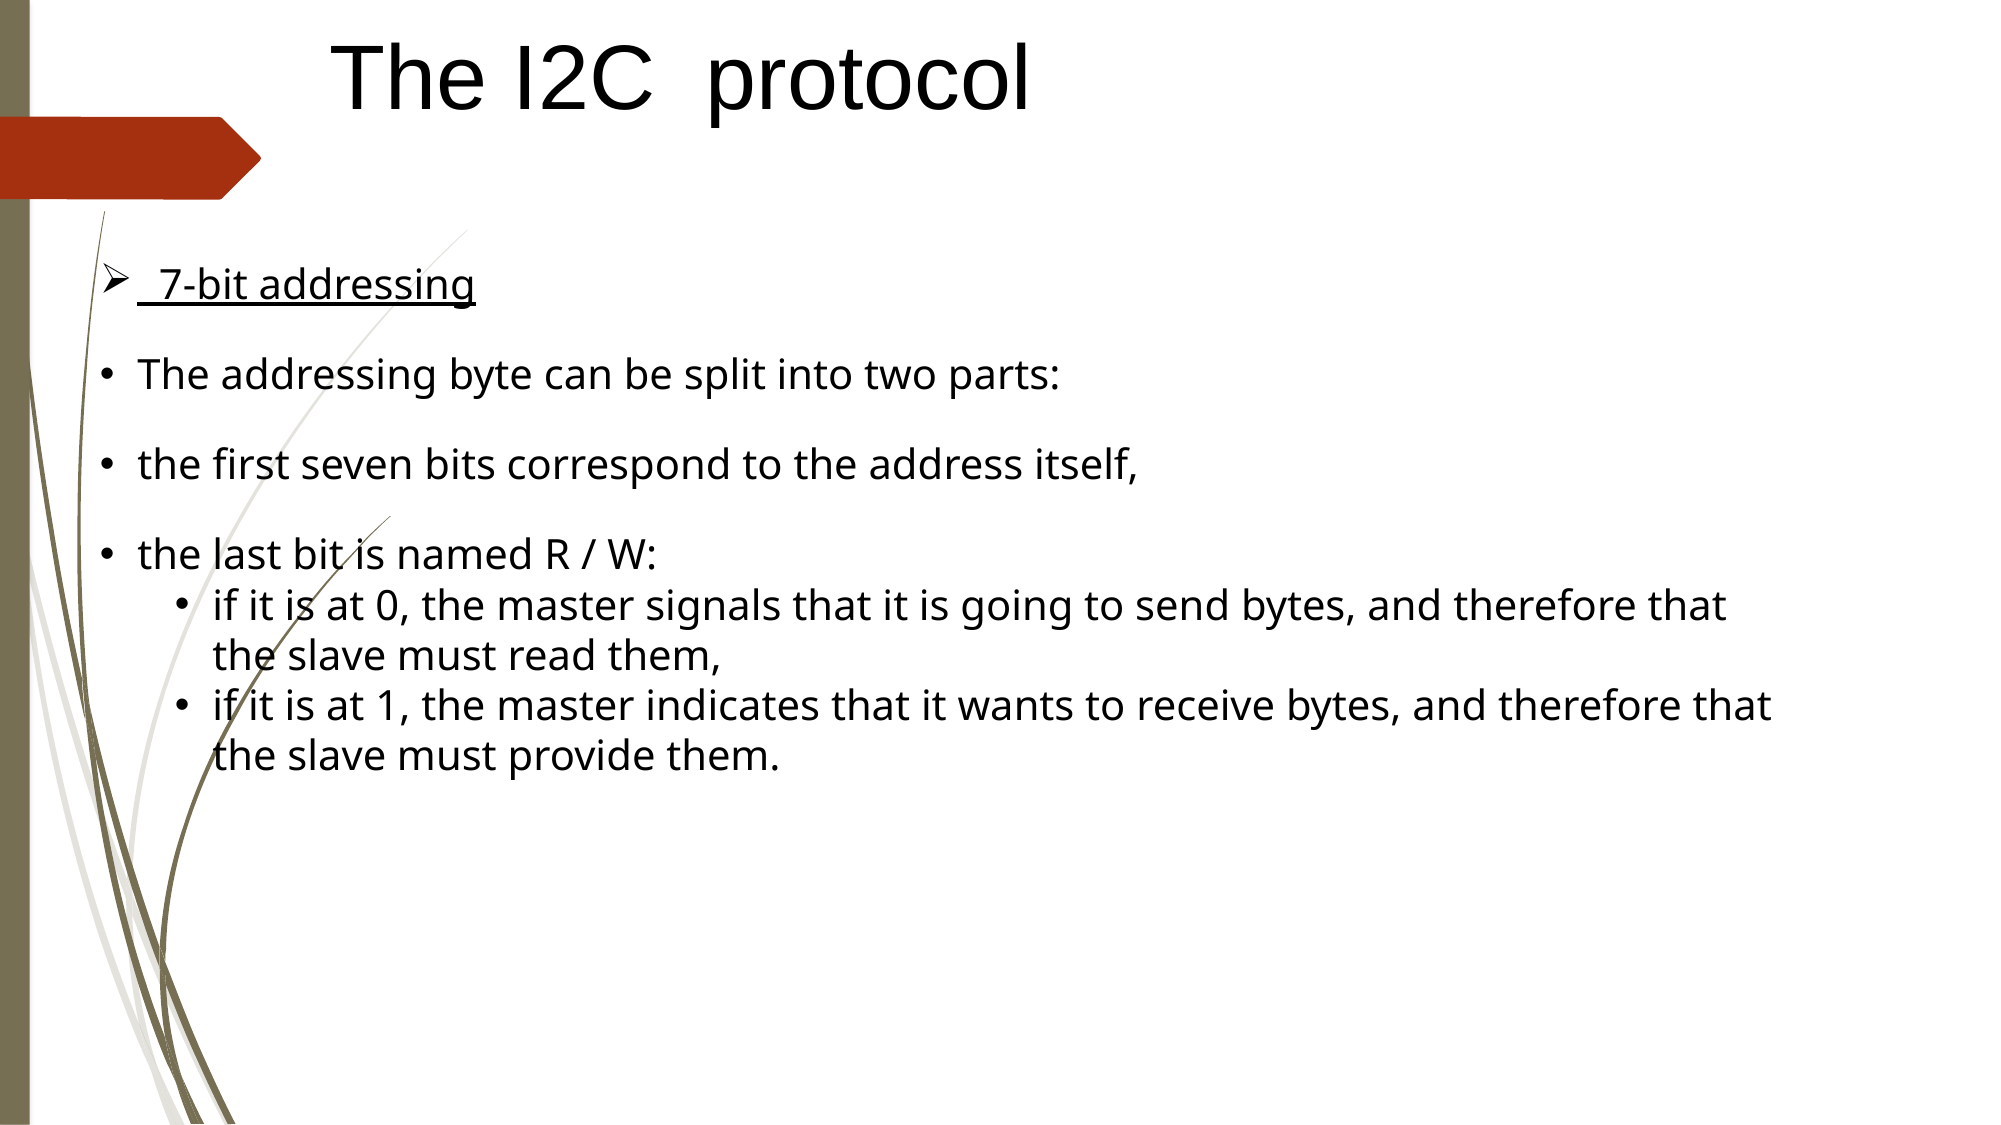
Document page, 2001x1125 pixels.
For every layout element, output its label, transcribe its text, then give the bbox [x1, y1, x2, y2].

text_box 7-bit addressing The addressing byte can be split into two parts: the first seven bits correspond to the address itself, the last bit is named R / W: if it is at 0, the master signals that it is going to send bytes, and therefore that the slave must read them, if it is at 1, the master indicates that it wants to receive bytes, and therefore that the slave must provide them. [99, 263, 1900, 916]
text_box The I2C protocol [99, 12, 1900, 218]
